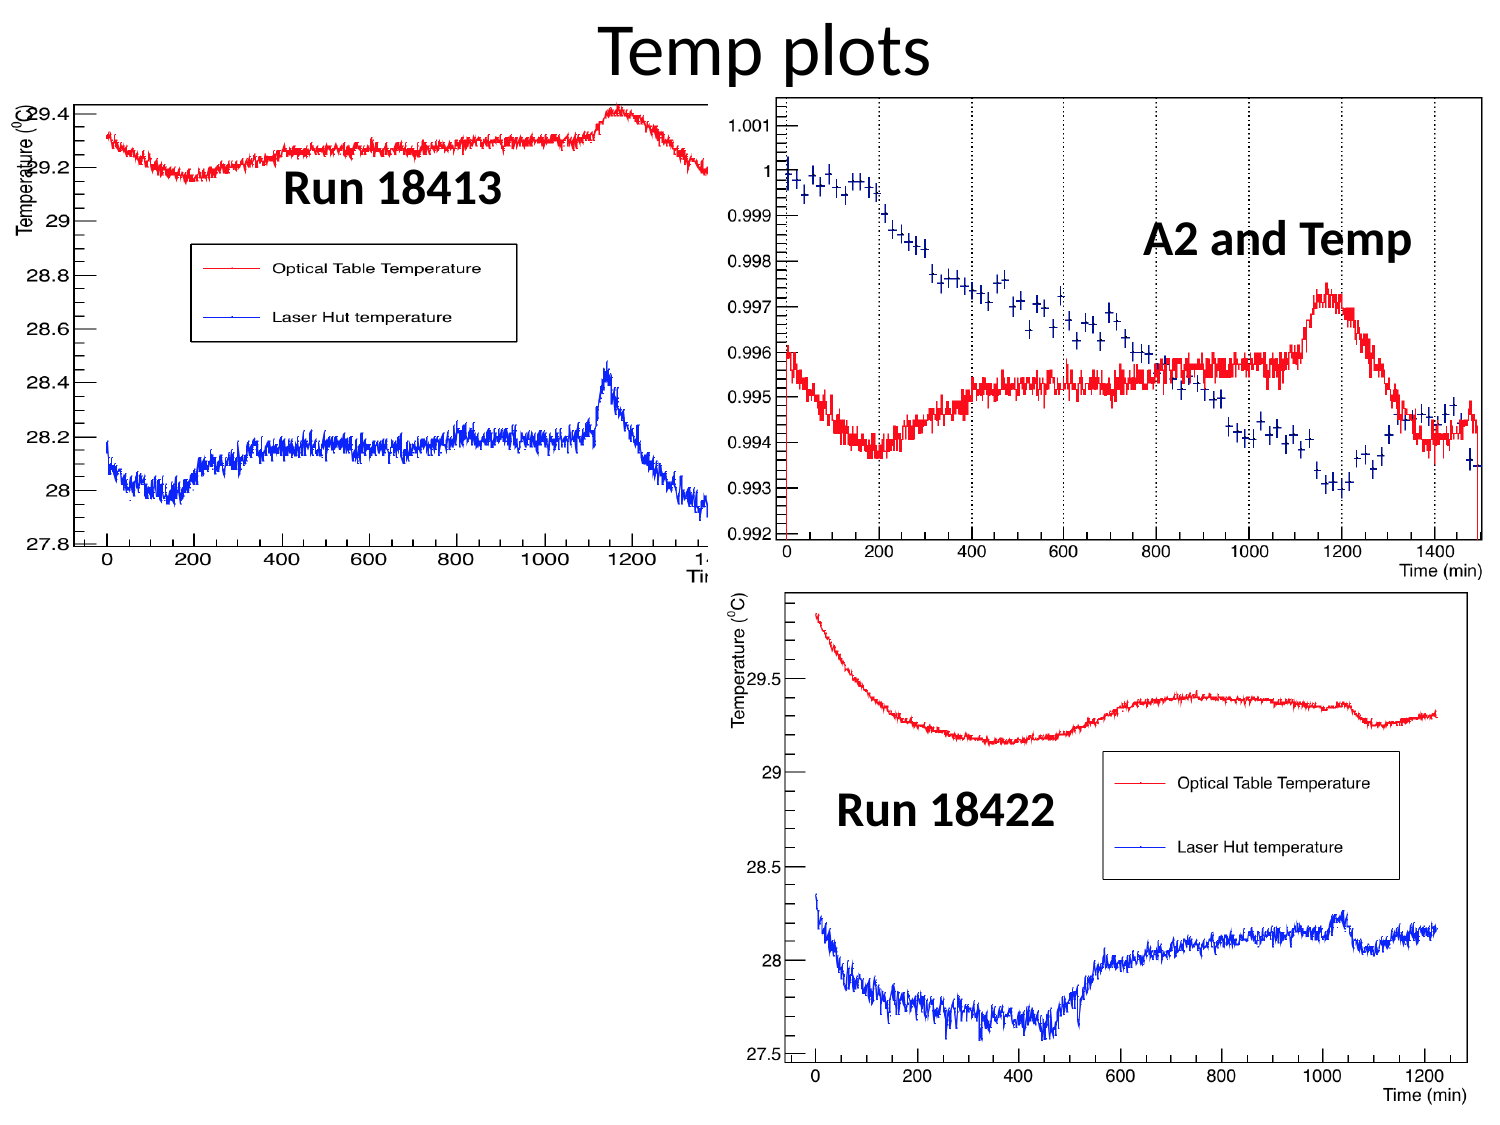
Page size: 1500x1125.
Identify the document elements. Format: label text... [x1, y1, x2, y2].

picture [0, 86, 1500, 1116]
title Temp plots [29, 0, 1500, 85]
